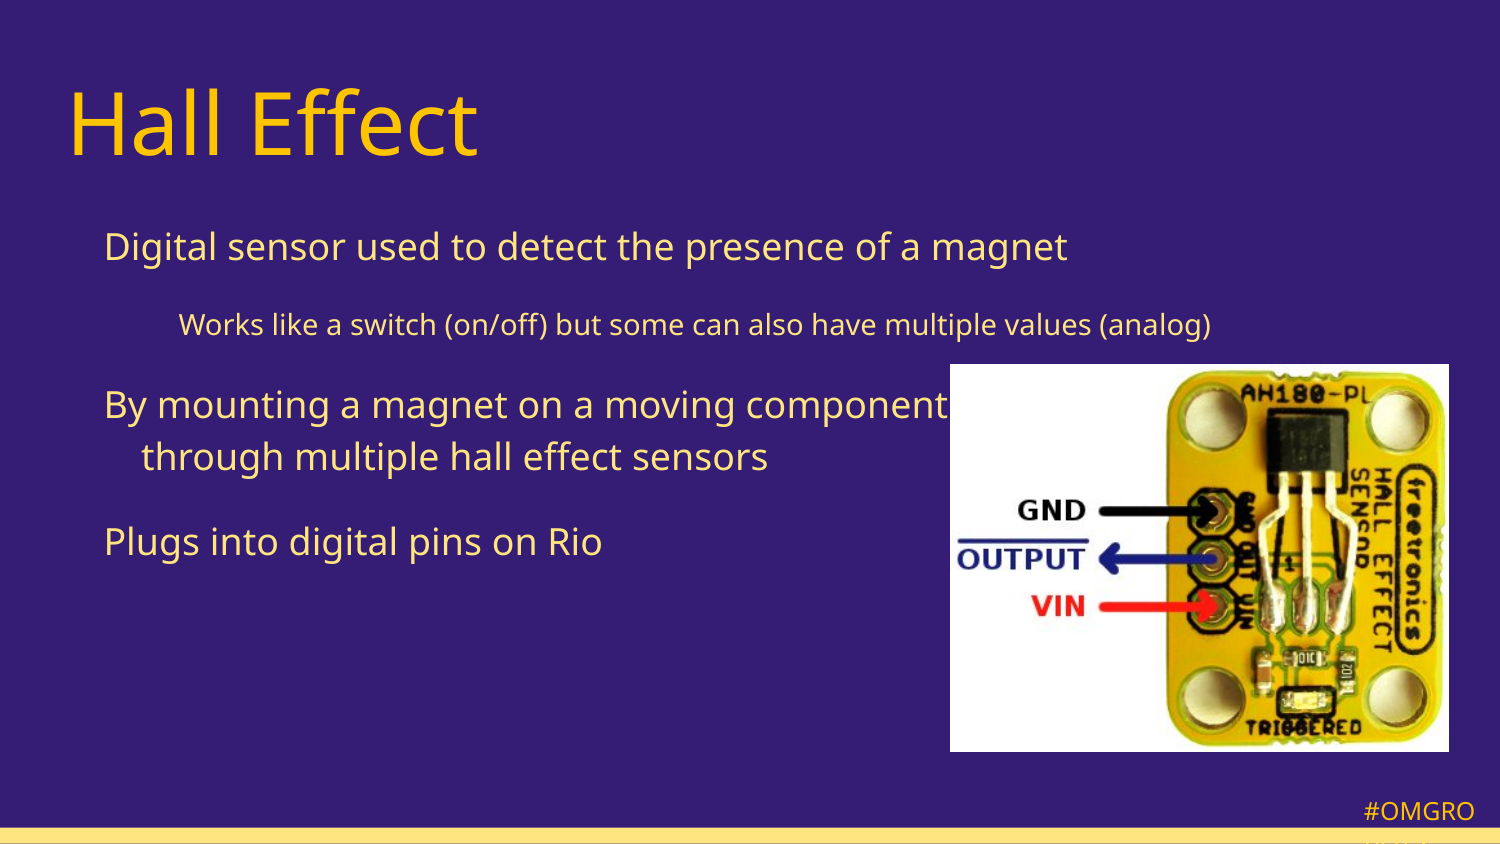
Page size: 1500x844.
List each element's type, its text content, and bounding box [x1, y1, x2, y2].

title Hall Effect [51, 51, 1449, 189]
picture [949, 364, 1450, 752]
list Digital sensor used to detect the presence of a magnet Works like a switch (on/off) but some can also have multiple values (analog) By mounting a magnet on a moving component we can detect its position through multiple hall effect sensors Plugs into digital pins on Rio [51, 200, 1449, 752]
